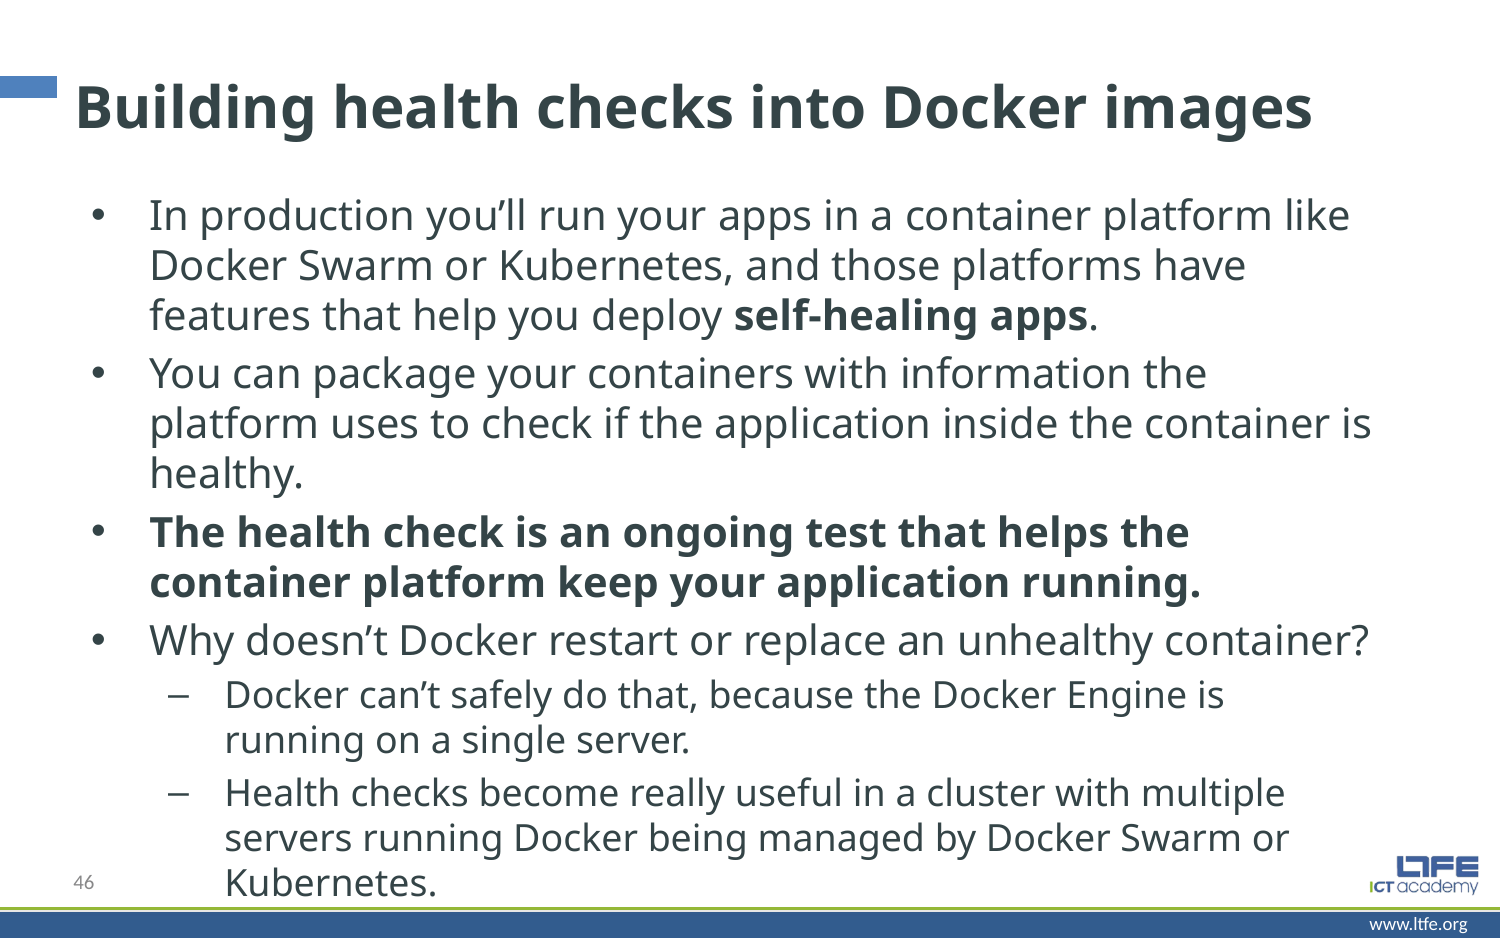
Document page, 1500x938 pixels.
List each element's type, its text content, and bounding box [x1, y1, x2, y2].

slide_number 46 [58, 856, 199, 907]
list In production you’ll run your apps in a container platform like Docker Swarm or Kubernetes, and those platforms have features that help you deploy self-healing apps. You can package your containers with information the platform uses to check if the application inside the container is healthy. The health check is an ongoing test that helps the container platform keep your application running. Why doesn’t Docker restart or replace an unhealthy container? Docker can’t safely do that, because the Docker Engine is running on a single server. Health checks become really useful in a cluster with multiple servers running Docker being managed by Docker Swarm or Kubernetes. [59, 181, 1392, 831]
picture [0, 0, 1500, 938]
title Building health checks into Docker images [59, 75, 1410, 179]
